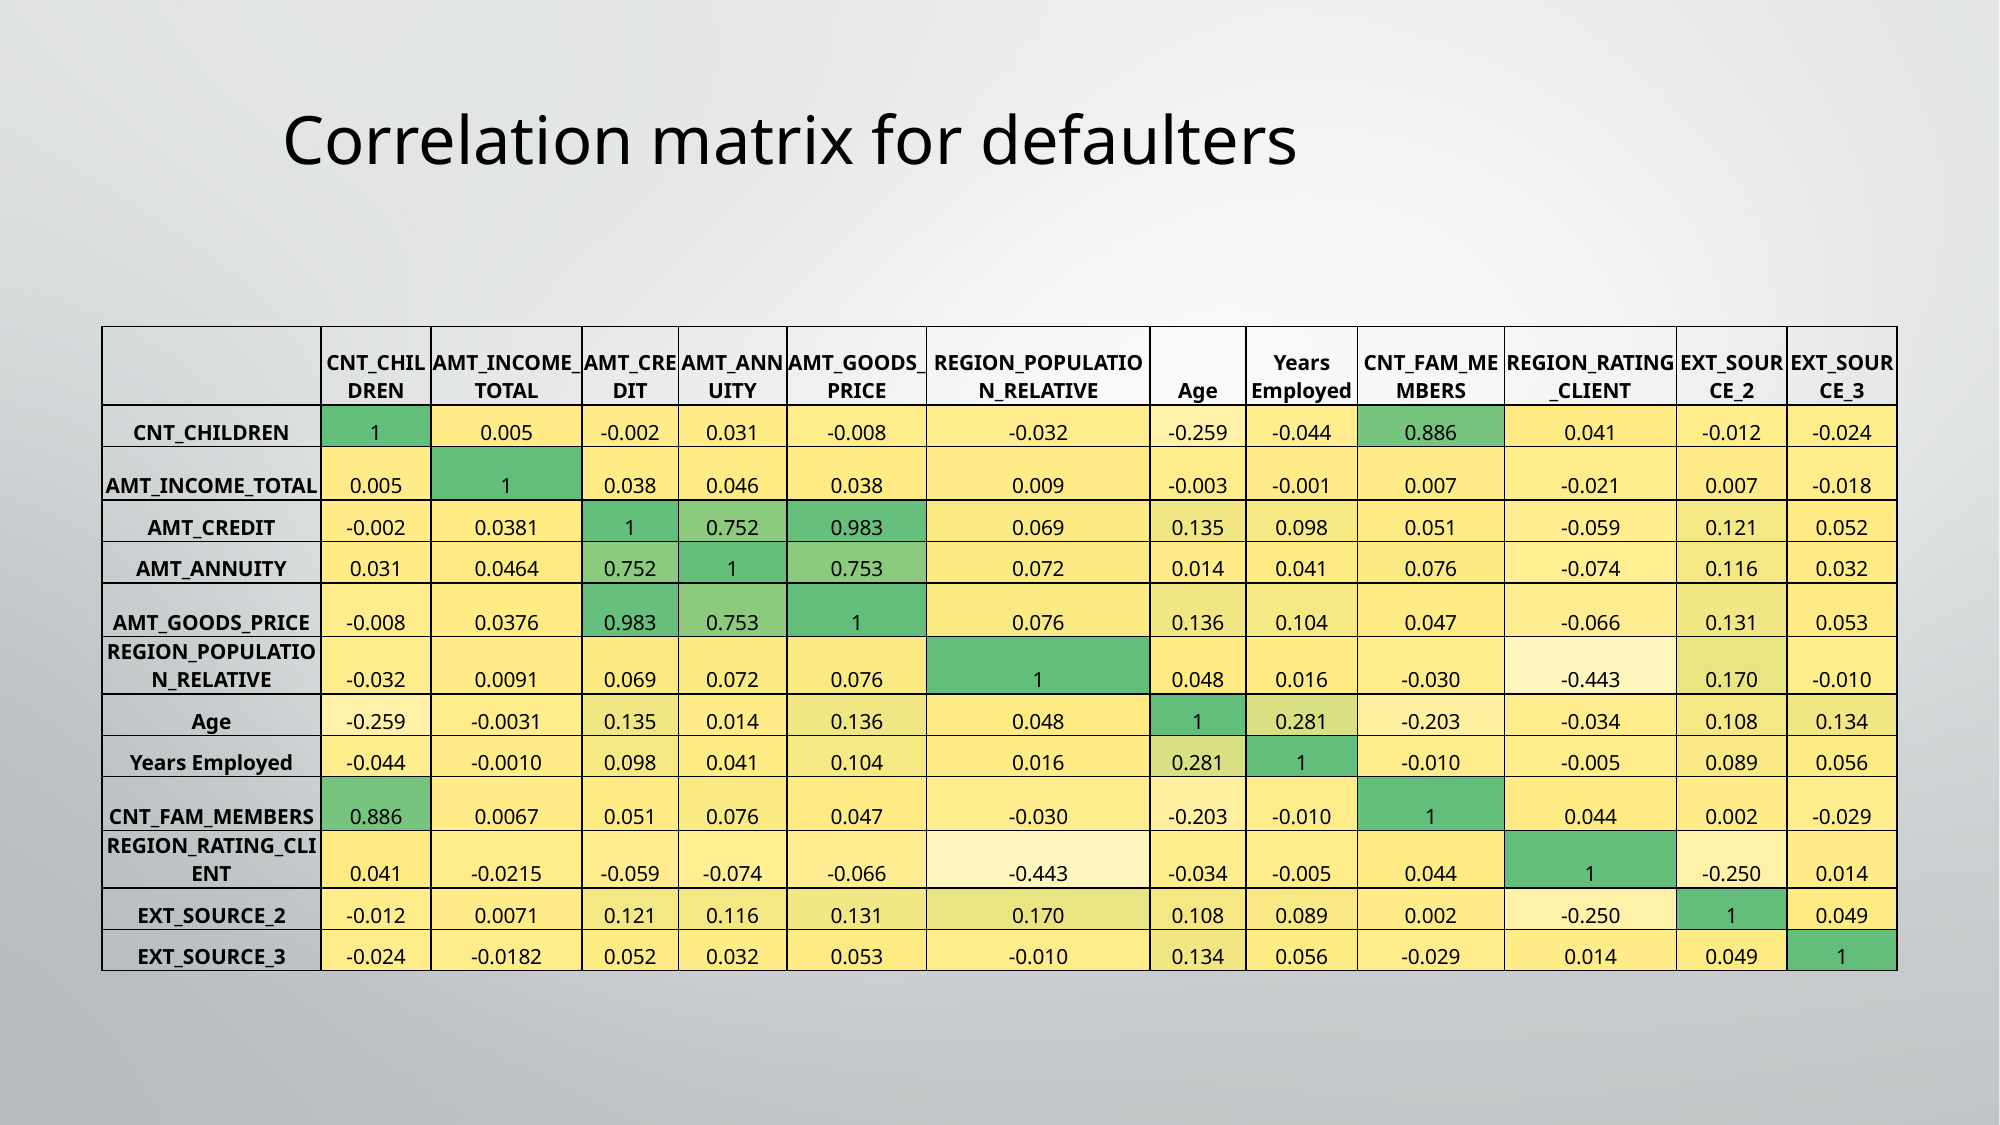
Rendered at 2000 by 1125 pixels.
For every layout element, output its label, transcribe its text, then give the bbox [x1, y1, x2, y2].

table_cell 0.0381 [432, 501, 581, 541]
table_cell -0.203 [1358, 695, 1504, 735]
table_cell -0.008 [788, 406, 926, 446]
table_cell 0.753 [679, 584, 786, 636]
table_cell -0.250 [1677, 831, 1786, 887]
table_cell 0.038 [788, 447, 926, 499]
table_cell -0.066 [788, 831, 926, 887]
table_cell -0.203 [1151, 777, 1245, 830]
table_cell 1 [679, 542, 786, 582]
table_cell -0.010 [1247, 777, 1357, 830]
table_cell 0.038 [583, 447, 678, 499]
table_cell 0.134 [1151, 930, 1245, 970]
table_cell 0.983 [788, 501, 926, 541]
table_cell 0.170 [1677, 637, 1786, 693]
table_cell EXT_SOURCE_3 [103, 930, 320, 970]
table_cell 0.056 [1247, 930, 1357, 970]
table_cell 0.047 [1358, 584, 1504, 636]
table_cell 0.031 [322, 542, 430, 582]
table_cell -0.005 [1247, 831, 1357, 887]
table_cell -0.443 [927, 831, 1149, 887]
table_cell 1 [1247, 736, 1357, 776]
table_cell -0.002 [583, 406, 678, 446]
table_cell 0.044 [1358, 831, 1504, 887]
table_cell CNT_CHILDREN [103, 406, 320, 446]
table_cell 0.131 [1677, 584, 1786, 636]
table_cell 1 [788, 584, 926, 636]
table_cell 0.0067 [432, 777, 581, 830]
table_cell 0.089 [1677, 736, 1786, 776]
table_cell REGION_RATING_CLIENT [103, 831, 320, 887]
table_cell 0.056 [1788, 736, 1896, 776]
table_cell 0.051 [583, 777, 678, 830]
table_cell -0.044 [322, 736, 430, 776]
table_cell 0.072 [927, 542, 1149, 582]
table_cell 1 [1788, 930, 1896, 970]
table_cell 0.053 [788, 930, 926, 970]
table_cell 0.007 [1677, 447, 1786, 499]
table_cell 1 [927, 637, 1149, 693]
table_cell AMT_GOODS_PRICE [103, 584, 320, 636]
table_cell -0.008 [322, 584, 430, 636]
table_cell 0.047 [788, 777, 926, 830]
table_cell 0.041 [1247, 542, 1357, 582]
table_cell 1 [1358, 777, 1504, 830]
table_cell 0.053 [1788, 584, 1896, 636]
table_cell 0.108 [1151, 889, 1245, 929]
table_cell 0.116 [1677, 542, 1786, 582]
table_cell -0.032 [322, 637, 430, 693]
table_cell 0.135 [1151, 501, 1245, 541]
table_cell -0.059 [1505, 501, 1676, 541]
table_cell -0.005 [1505, 736, 1676, 776]
table_cell 1 [1151, 695, 1245, 735]
table_cell 0.135 [583, 695, 678, 735]
table_cell 0.098 [1247, 501, 1357, 541]
table_cell -0.024 [1788, 406, 1896, 446]
table_cell 0.886 [1358, 406, 1504, 446]
table_cell 0.044 [1505, 777, 1676, 830]
table_cell 0.032 [679, 930, 786, 970]
table_cell -0.074 [1505, 542, 1676, 582]
table_cell -0.0182 [432, 930, 581, 970]
table_cell 0.049 [1677, 930, 1786, 970]
table_cell 0.098 [583, 736, 678, 776]
table_cell 0.076 [927, 584, 1149, 636]
table_cell -0.074 [679, 831, 786, 887]
table_header EXT_SOURCE_2 [1677, 327, 1786, 404]
table_cell -0.012 [1677, 406, 1786, 446]
table_cell 1 [322, 406, 430, 446]
text_box Correlation matrix for defaulters [267, 89, 1555, 185]
table_cell -0.259 [1151, 406, 1245, 446]
table_header AMT_INCOME_TOTAL [432, 327, 581, 404]
table_cell -0.044 [1247, 406, 1357, 446]
table_cell 0.031 [679, 406, 786, 446]
table_cell 0.170 [927, 889, 1149, 929]
table_cell 0.072 [679, 637, 786, 693]
table_cell 0.0071 [432, 889, 581, 929]
table_cell -0.002 [322, 501, 430, 541]
table_cell 0.009 [927, 447, 1149, 499]
table_header AMT_CREDIT [583, 327, 678, 404]
table_cell 0.136 [788, 695, 926, 735]
table_cell -0.018 [1788, 447, 1896, 499]
table_cell CNT_FAM_MEMBERS [103, 777, 320, 830]
table_cell -0.003 [1151, 447, 1245, 499]
table_cell 0.116 [679, 889, 786, 929]
table_cell 1 [1505, 831, 1676, 887]
table_cell -0.030 [927, 777, 1149, 830]
table_cell 0.752 [583, 542, 678, 582]
table_cell 0.048 [1151, 637, 1245, 693]
table_cell 0.032 [1788, 542, 1896, 582]
table_cell AMT_CREDIT [103, 501, 320, 541]
table_cell 1 [1677, 889, 1786, 929]
table_cell -0.066 [1505, 584, 1676, 636]
table_cell -0.0010 [432, 736, 581, 776]
table_cell -0.059 [583, 831, 678, 887]
table_cell 0.005 [322, 447, 430, 499]
table_cell -0.0031 [432, 695, 581, 735]
table_cell -0.024 [322, 930, 430, 970]
table_cell -0.010 [1358, 736, 1504, 776]
table_header Age [1151, 327, 1245, 404]
table_header CNT_FAM_MEMBERS [1358, 327, 1504, 404]
table_cell EXT_SOURCE_2 [103, 889, 320, 929]
table_cell 0.131 [788, 889, 926, 929]
table_cell 1 [432, 447, 581, 499]
table_cell 0.281 [1247, 695, 1357, 735]
table_cell 0.069 [927, 501, 1149, 541]
table_cell -0.030 [1358, 637, 1504, 693]
table_cell -0.259 [322, 695, 430, 735]
table_cell -0.250 [1505, 889, 1676, 929]
table_cell 0.014 [1788, 831, 1896, 887]
table_cell 1 [583, 501, 678, 541]
table_cell -0.001 [1247, 447, 1357, 499]
table_cell 0.076 [679, 777, 786, 830]
table_cell 0.049 [1788, 889, 1896, 929]
table_cell -0.034 [1151, 831, 1245, 887]
table_header AMT_GOODS_PRICE [788, 327, 926, 404]
table_cell 0.041 [679, 736, 786, 776]
table_cell AMT_INCOME_TOTAL [103, 447, 320, 499]
table_cell 0.753 [788, 542, 926, 582]
table_cell -0.021 [1505, 447, 1676, 499]
table_cell 0.002 [1677, 777, 1786, 830]
table_cell 0.0376 [432, 584, 581, 636]
table_cell 0.005 [432, 406, 581, 446]
table_cell 0.041 [1505, 406, 1676, 446]
table_cell 0.886 [322, 777, 430, 830]
table_cell 0.121 [583, 889, 678, 929]
table_cell 0.014 [1505, 930, 1676, 970]
table_cell 0.121 [1677, 501, 1786, 541]
table_header AMT_ANNUITY [679, 327, 786, 404]
table_cell AMT_ANNUITY [103, 542, 320, 582]
table_header REGION_RATING_CLIENT [1505, 327, 1676, 404]
table_cell 0.014 [679, 695, 786, 735]
table_cell 0.0464 [432, 542, 581, 582]
table_cell 0.076 [788, 637, 926, 693]
table_cell 0.752 [679, 501, 786, 541]
table_cell 0.134 [1788, 695, 1896, 735]
table_cell 0.052 [583, 930, 678, 970]
table_cell -0.012 [322, 889, 430, 929]
table_cell Age [103, 695, 320, 735]
table_cell -0.0215 [432, 831, 581, 887]
table_header Years Employed [1247, 327, 1357, 404]
table_cell 0.104 [1247, 584, 1357, 636]
table_cell 0.016 [1247, 637, 1357, 693]
table_cell 0.136 [1151, 584, 1245, 636]
table_cell -0.029 [1788, 777, 1896, 830]
table_cell Years Employed [103, 736, 320, 776]
table_cell 0.076 [1358, 542, 1504, 582]
table_cell 0.108 [1677, 695, 1786, 735]
table_header [103, 327, 320, 404]
table_cell 0.002 [1358, 889, 1504, 929]
table_cell 0.048 [927, 695, 1149, 735]
table_cell 0.016 [927, 736, 1149, 776]
table_cell 0.052 [1788, 501, 1896, 541]
table_cell -0.032 [927, 406, 1149, 446]
table_cell 0.041 [322, 831, 430, 887]
table_header EXT_SOURCE_3 [1788, 327, 1896, 404]
table_cell 0.069 [583, 637, 678, 693]
table_cell REGION_POPULATION_RELATIVE [103, 637, 320, 693]
table_cell -0.029 [1358, 930, 1504, 970]
table_cell 0.983 [583, 584, 678, 636]
table_cell 0.014 [1151, 542, 1245, 582]
table_cell -0.443 [1505, 637, 1676, 693]
table_cell 0.089 [1247, 889, 1357, 929]
table_cell 0.0091 [432, 637, 581, 693]
table_cell 0.104 [788, 736, 926, 776]
table_cell -0.034 [1505, 695, 1676, 735]
table_cell 0.051 [1358, 501, 1504, 541]
table_cell 0.281 [1151, 736, 1245, 776]
table_cell 0.046 [679, 447, 786, 499]
table_cell 0.007 [1358, 447, 1504, 499]
table_cell -0.010 [927, 930, 1149, 970]
table_header REGION_POPULATION_RELATIVE [927, 327, 1149, 404]
table_header CNT_CHILDREN [322, 327, 430, 404]
table_cell -0.010 [1788, 637, 1896, 693]
